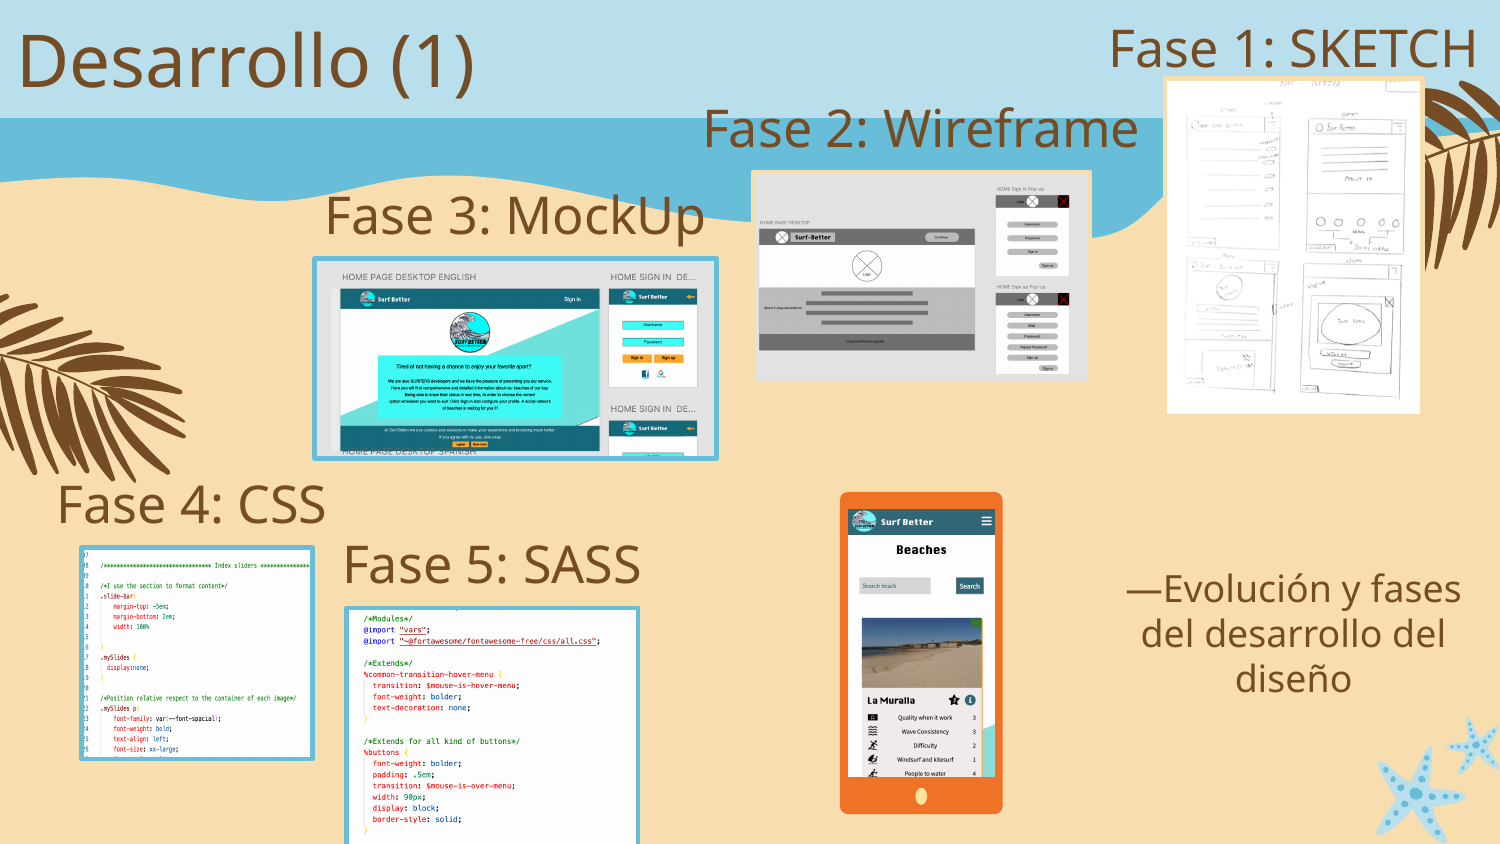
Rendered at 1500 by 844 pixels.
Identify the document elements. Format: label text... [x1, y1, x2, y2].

title —Evolución y fases del desarrollo del diseño [1081, 549, 1500, 623]
text_box Fase 5: SASS [317, 516, 668, 610]
picture [848, 508, 995, 777]
text_box Desarrollo (1) [0, 0, 493, 205]
picture [83, 549, 311, 757]
picture [316, 260, 715, 457]
picture [755, 174, 1088, 382]
picture [348, 609, 637, 844]
text_box Fase 4: CSS [0, 456, 384, 549]
subtitle Fase 1: SKETCH [1087, 0, 1500, 81]
text_box Fase 3: MockUp [275, 167, 756, 260]
text_box Fase 2: Wireframe [675, 80, 1166, 174]
picture [1167, 80, 1421, 414]
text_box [1375, 716, 1500, 844]
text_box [839, 491, 1003, 815]
